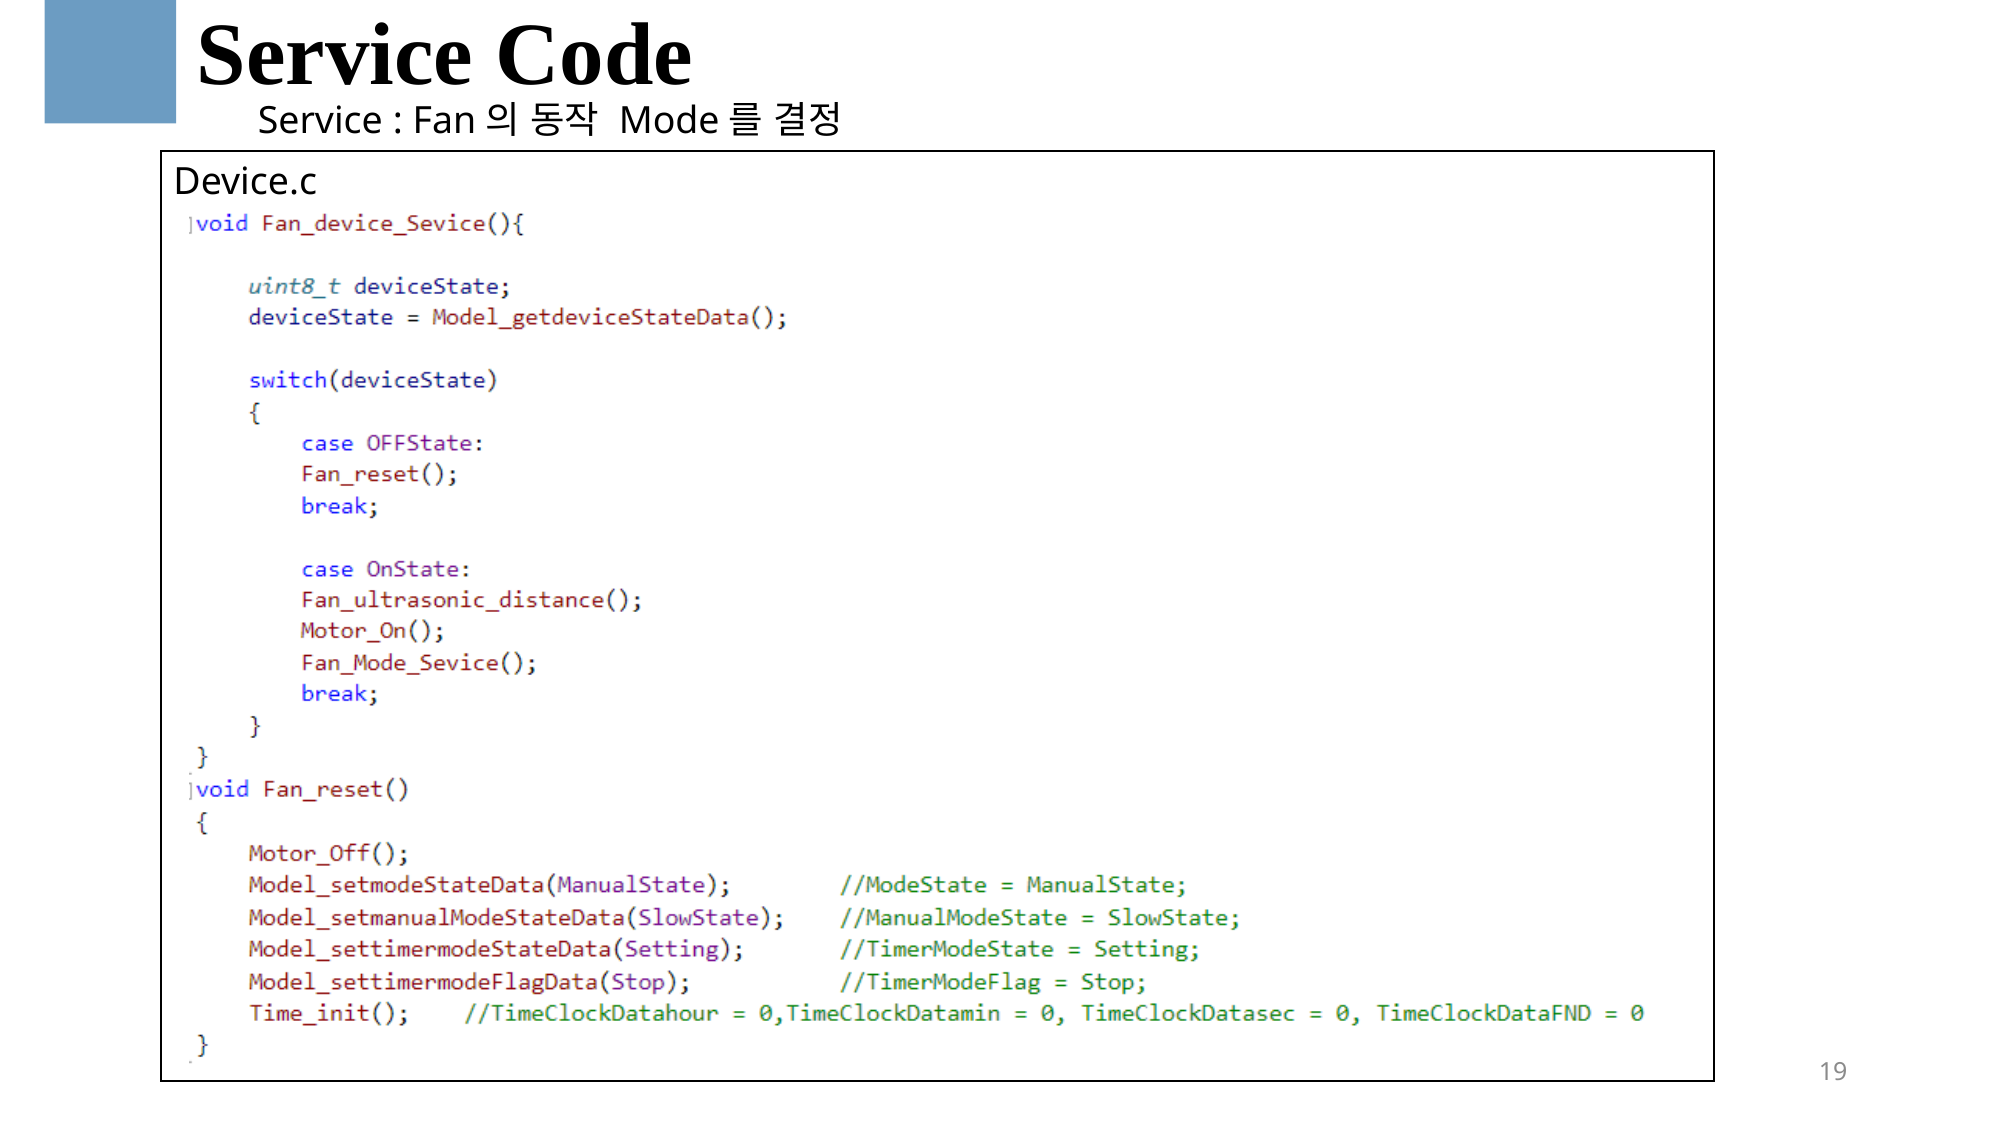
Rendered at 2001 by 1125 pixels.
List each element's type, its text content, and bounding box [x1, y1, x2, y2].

text_box Device.c [158, 149, 819, 210]
text_box Service : Fan의 동작 Mode를 결정 [243, 88, 858, 149]
slide_number 19 [1412, 1042, 1863, 1103]
picture [189, 211, 1676, 1068]
title Service Code [181, 0, 1907, 112]
text_box [160, 150, 1715, 1082]
